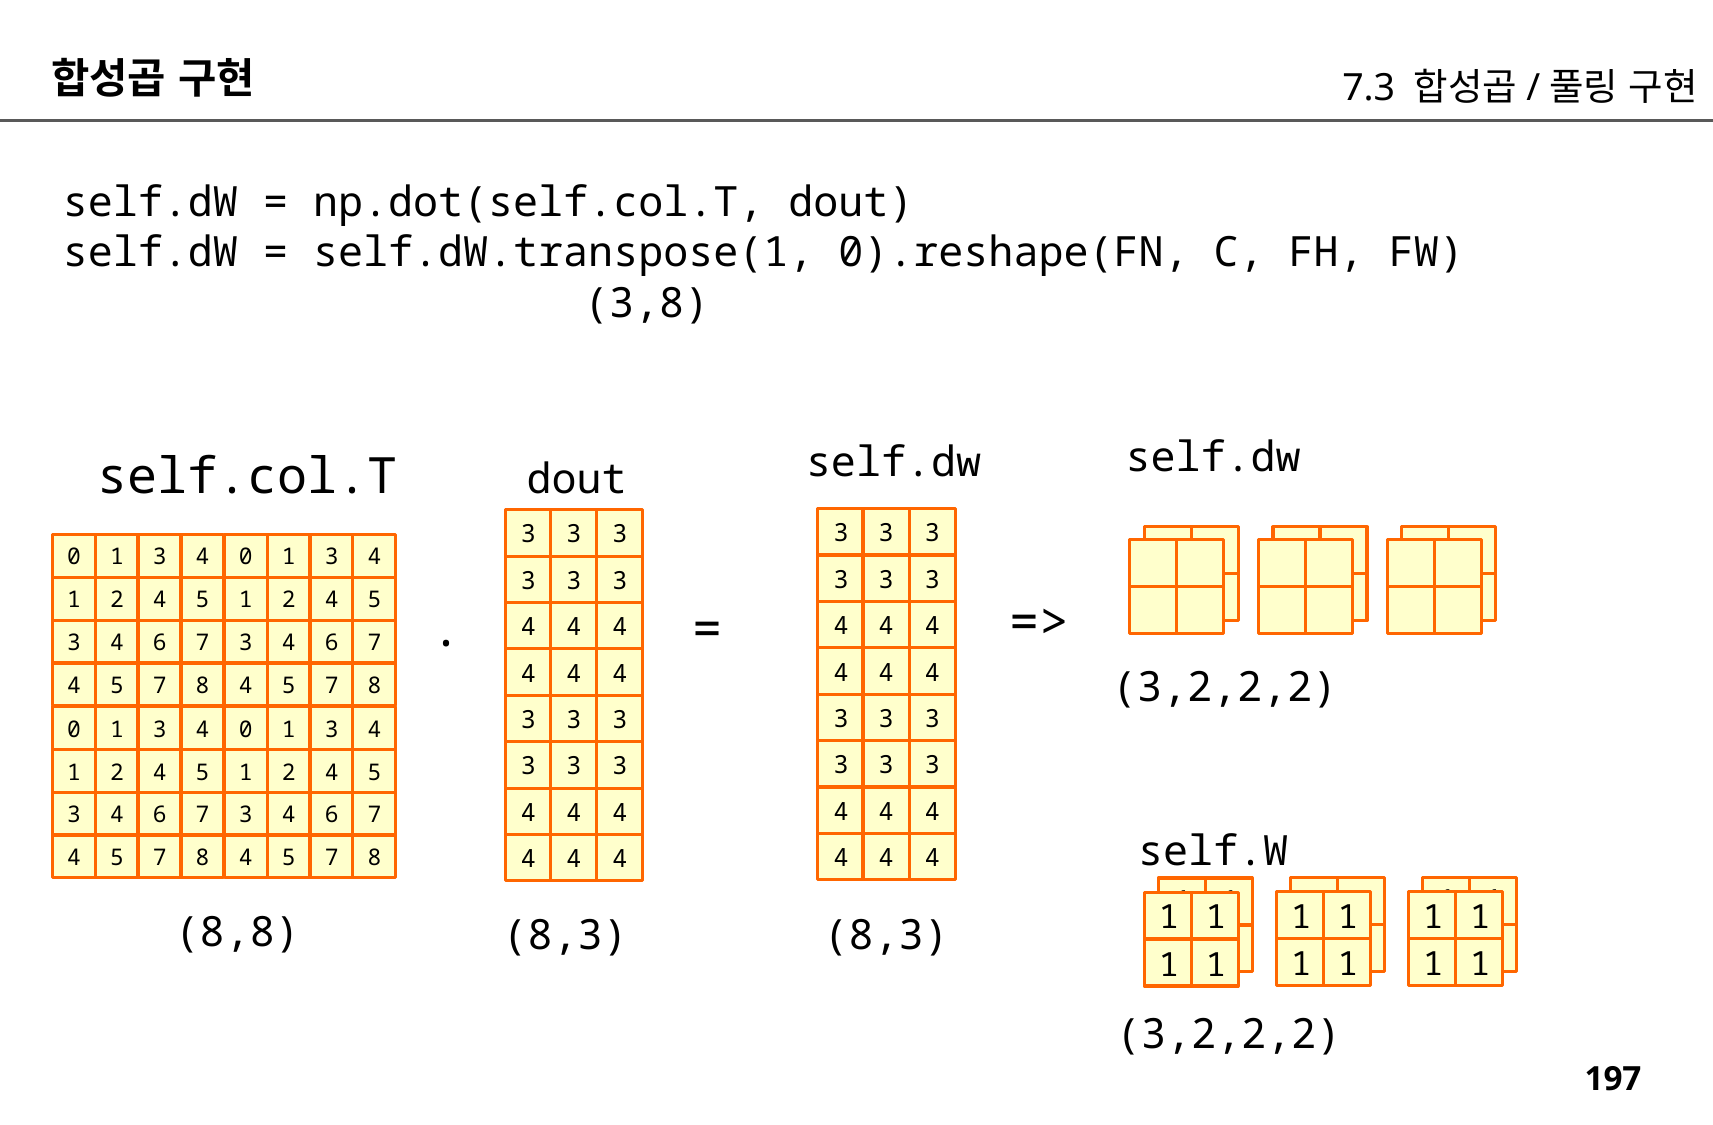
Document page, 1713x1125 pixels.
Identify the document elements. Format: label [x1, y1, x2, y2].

text_box [504, 509, 644, 881]
text_box [1101, 999, 1356, 1065]
text_box [48, 167, 1478, 334]
text_box [82, 436, 413, 511]
text_box [487, 900, 643, 966]
text_box [1386, 525, 1498, 636]
text_box [1257, 525, 1369, 636]
text_box [52, 534, 396, 879]
text_box [1128, 525, 1240, 636]
text_box [11, 13, 803, 105]
text_box [677, 588, 738, 664]
text_box [995, 582, 1085, 657]
text_box [416, 588, 477, 664]
text_box [1406, 875, 1518, 987]
text_box [1097, 652, 1352, 717]
text_box [791, 427, 996, 492]
text_box [1110, 421, 1316, 487]
text_box [1123, 816, 1386, 988]
text_box [808, 900, 964, 966]
text_box [817, 508, 956, 880]
text_box [511, 444, 642, 508]
text_box [160, 896, 315, 962]
text_box [916, 44, 1713, 111]
